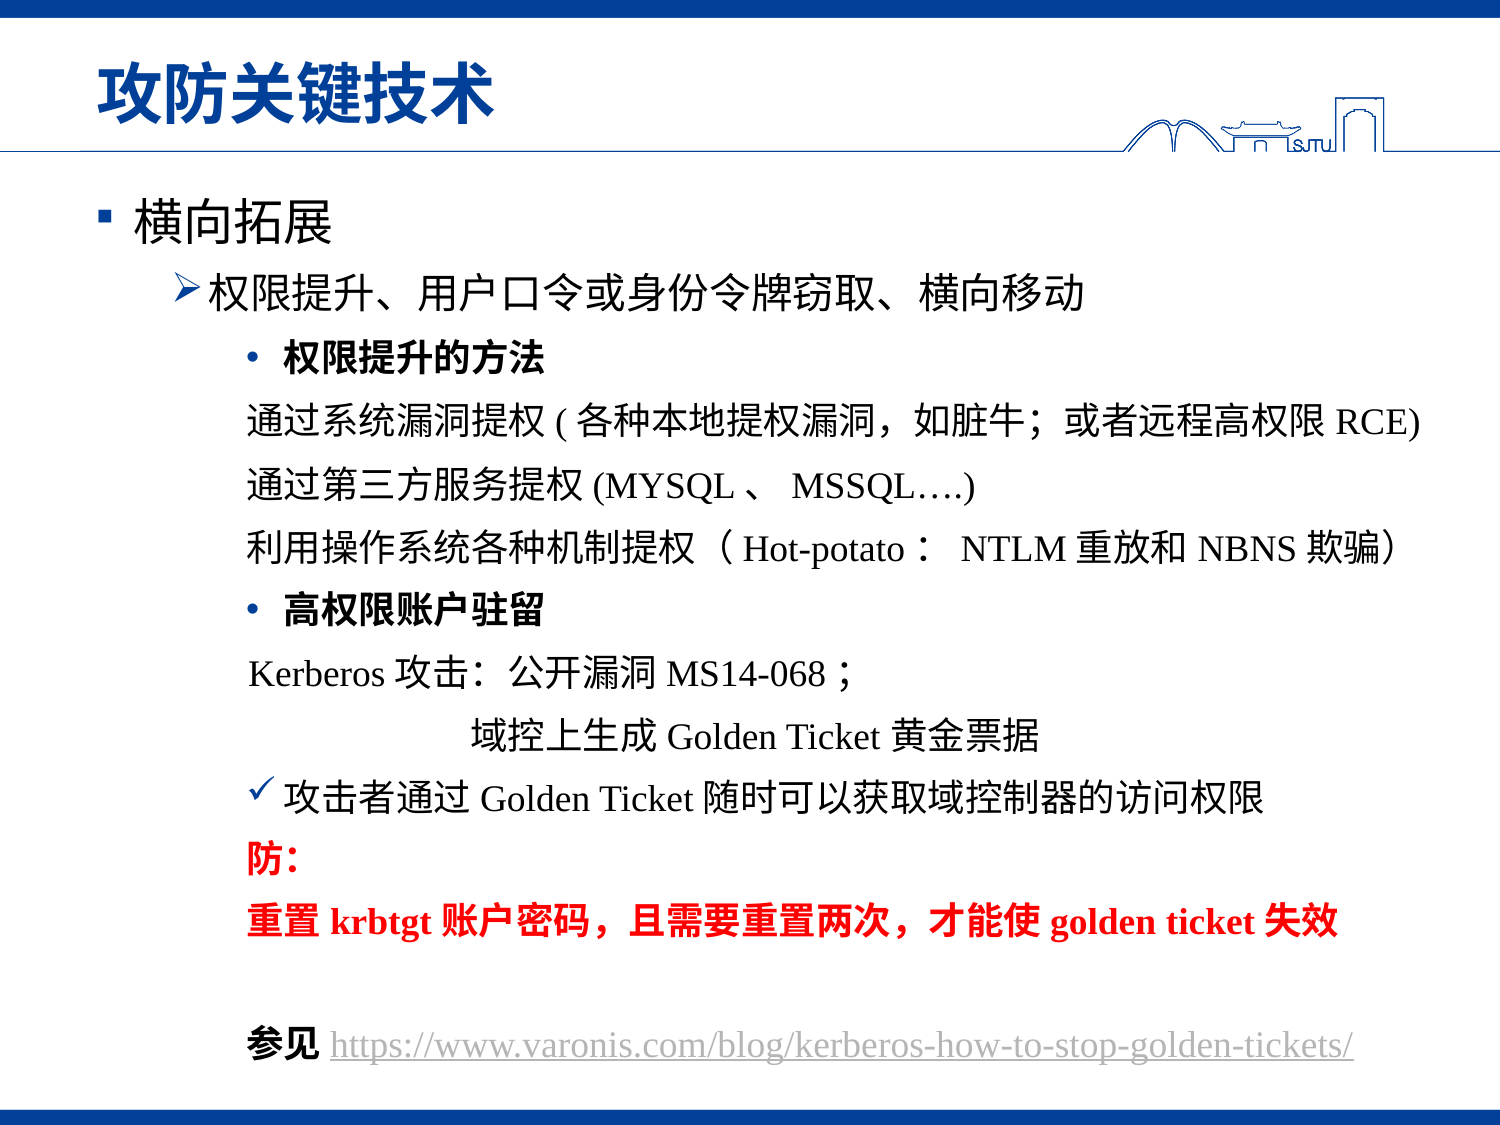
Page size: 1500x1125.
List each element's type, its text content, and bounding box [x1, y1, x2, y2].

list 横向拓展 权限提升、用户口令或身份令牌窃取、横向移动 权限提升的方法 通过系统漏洞提权(各种本地提权漏洞，如脏牛；或者远程高权限RCE) 通过第三方服务提权(MYSQL、MSSQL….) 利用操作系统各种机制提权（Hot-potato：NTLM重放和NBNS欺骗） 高权限账户驻留 Kerberos攻击：公开漏洞MS14-068； 域控上生成Golden Ticket黄金票据 攻击者通过Golden Ticket随时可以获取域控制器的访问权限 防： 重置krbtgt账户密码，且需要重置两次，才能使golden ticket失效 参见https://www.varonis.com/blog/kerberos-how-to-stop-golden-tickets/ [81, 176, 1455, 1084]
title 攻防关键技术 [81, 50, 1455, 145]
